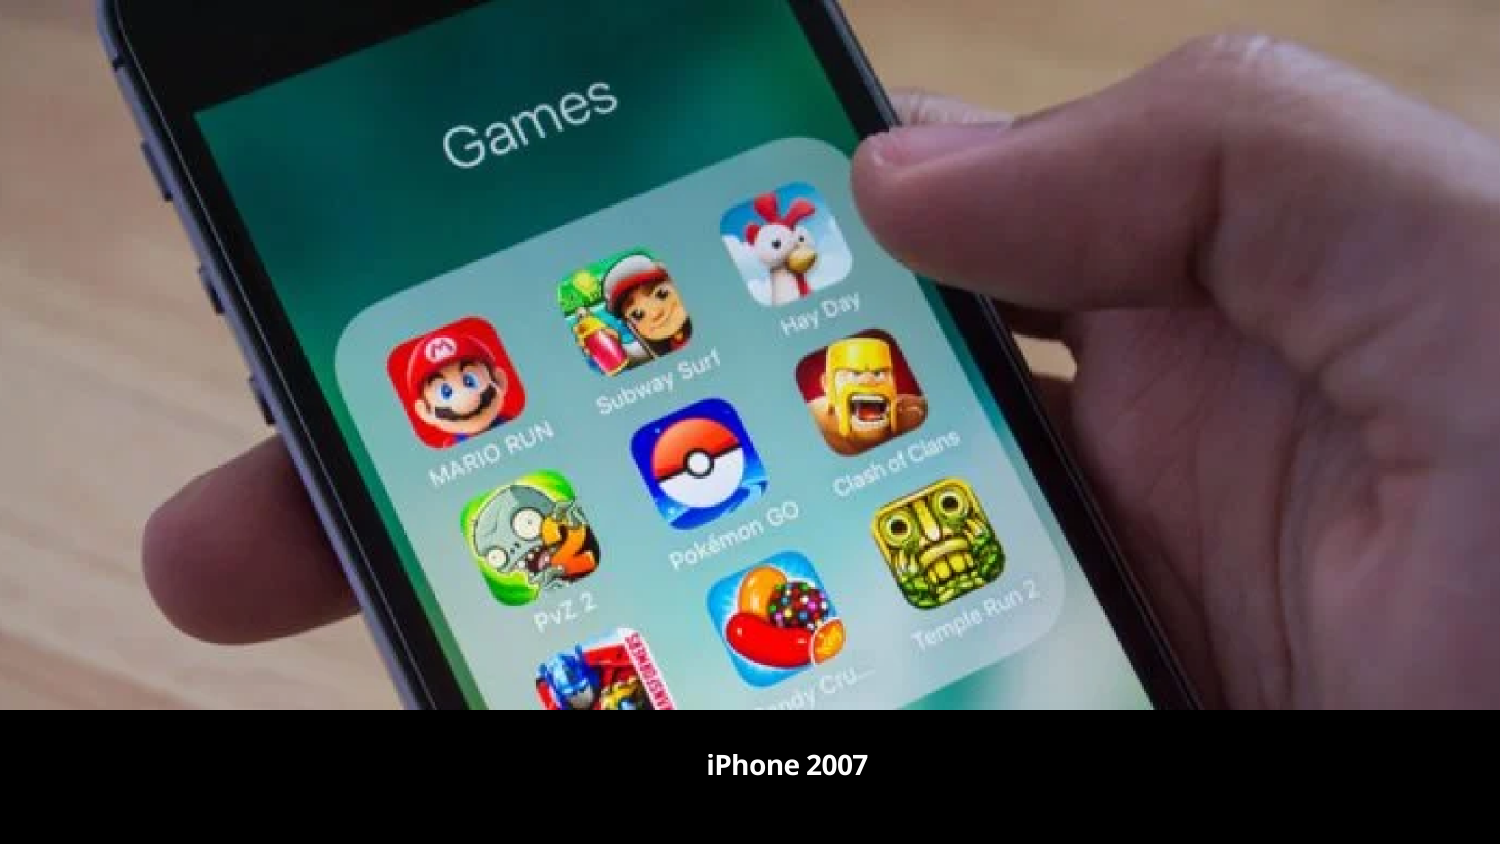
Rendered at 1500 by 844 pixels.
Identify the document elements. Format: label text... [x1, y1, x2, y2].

text_box iPhone 2007 [402, 743, 1173, 782]
picture [0, 0, 1500, 710]
